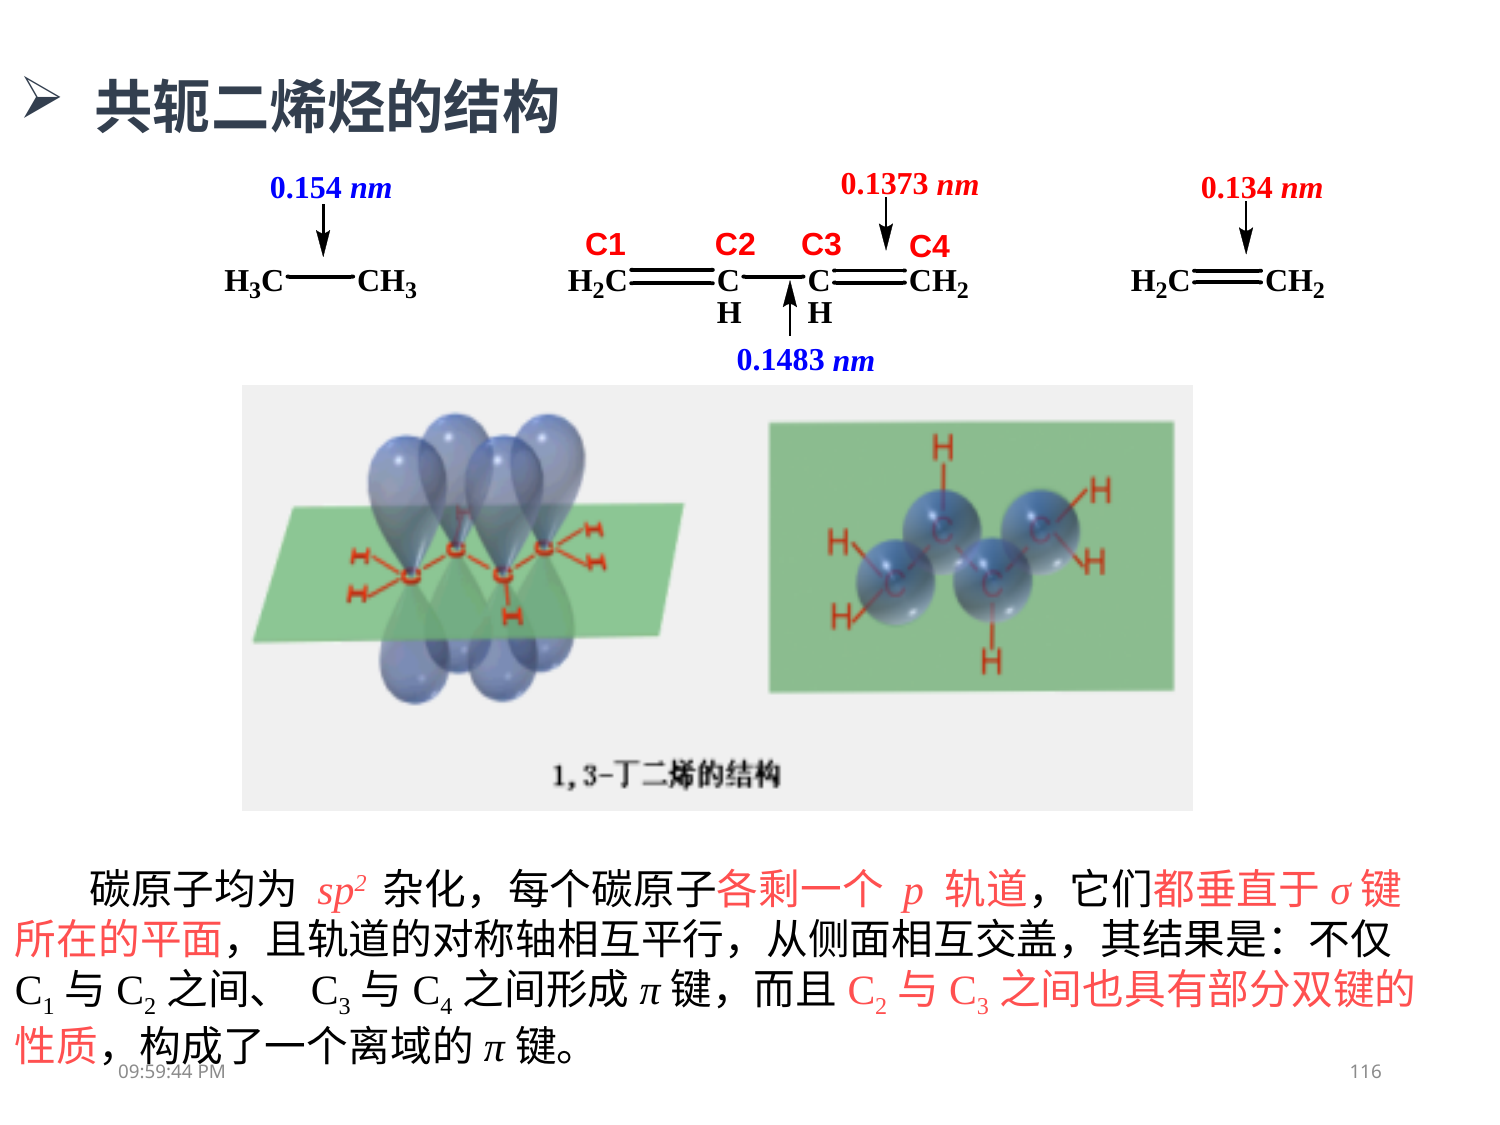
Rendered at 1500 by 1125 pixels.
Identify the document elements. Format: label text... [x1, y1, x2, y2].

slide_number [103, 1042, 441, 1103]
text_box 共轭二烯烃的结构 [4, 62, 576, 148]
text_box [242, 392, 1193, 811]
text_box 碳原子均为 sp2 杂化，每个碳原子各剩一个 p 轨道，它们都垂直于σ键所在的平面，且轨道的对称轴相互平行，从侧面相互交盖，其结果是：不仅C1与C2之间、 C3与C4之间形成π键，而且C2与C3之间也具有部分双键的性质，构成了一个离域的π键。 [0, 855, 1447, 1077]
slide_number 116 [1059, 1042, 1397, 1103]
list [218, 172, 1331, 392]
